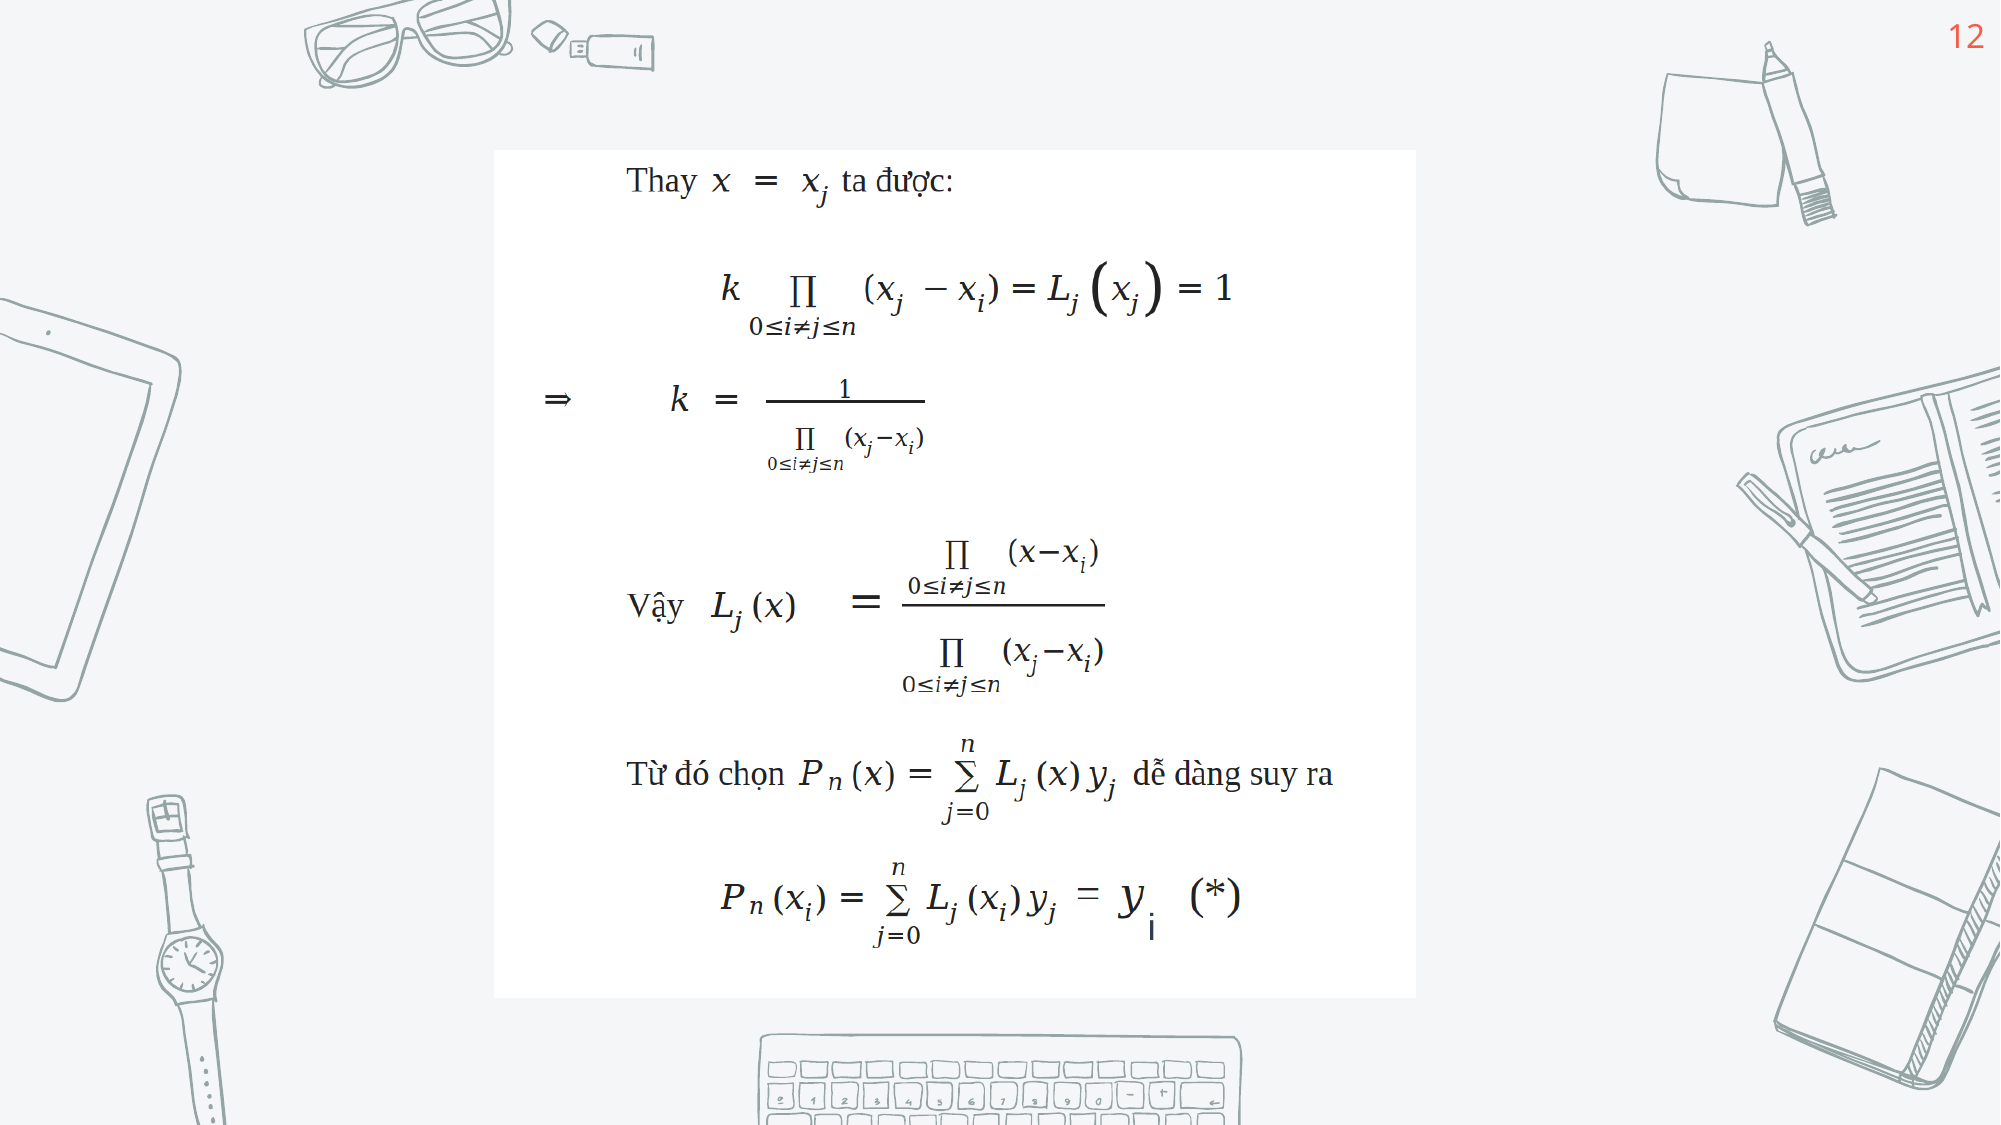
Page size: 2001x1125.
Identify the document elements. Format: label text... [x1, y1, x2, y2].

picture [493, 149, 1417, 998]
slide_number 12 [1913, 0, 2000, 71]
